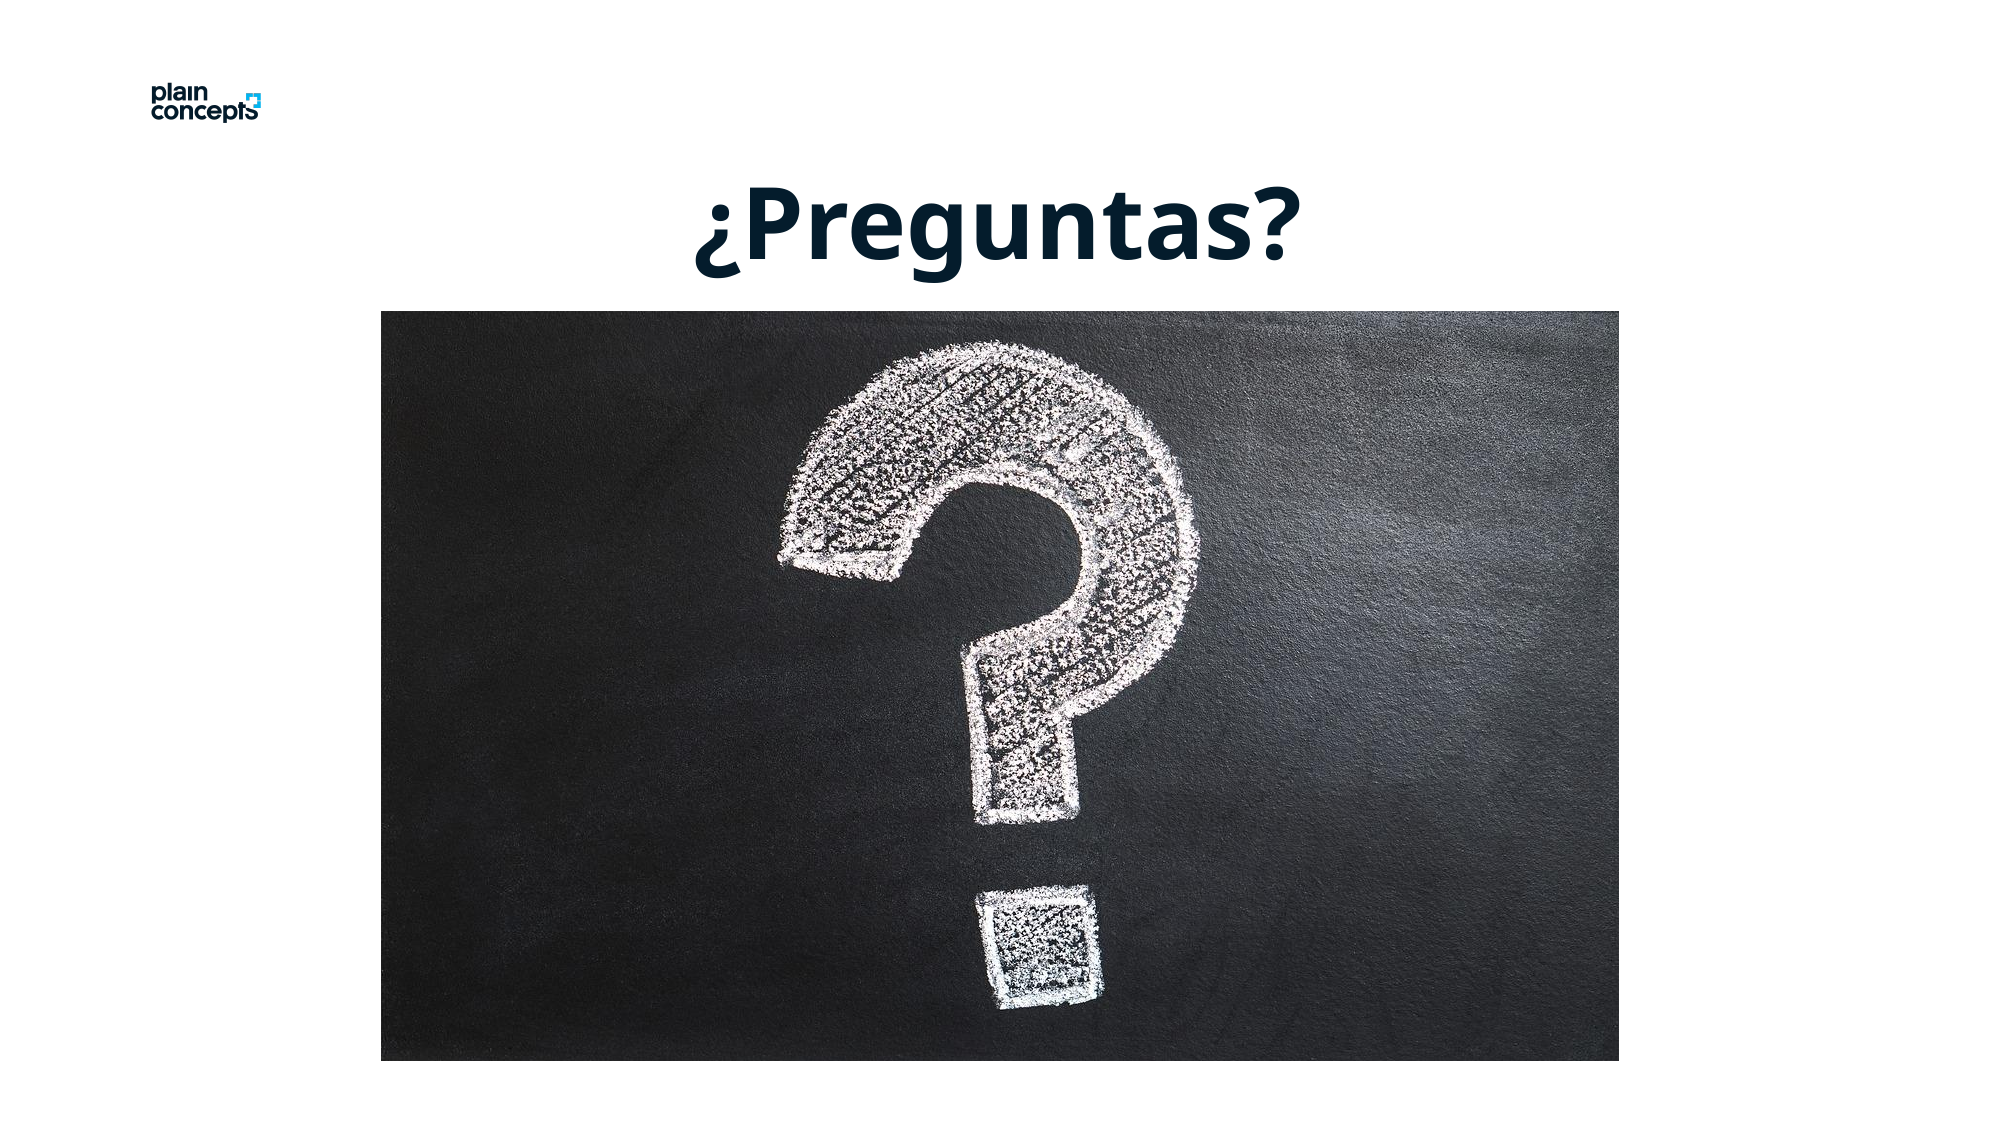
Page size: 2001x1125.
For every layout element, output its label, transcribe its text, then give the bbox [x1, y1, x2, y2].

list ¿Preguntas? [17, 172, 1980, 280]
picture [124, 58, 288, 147]
picture [380, 311, 1619, 1061]
